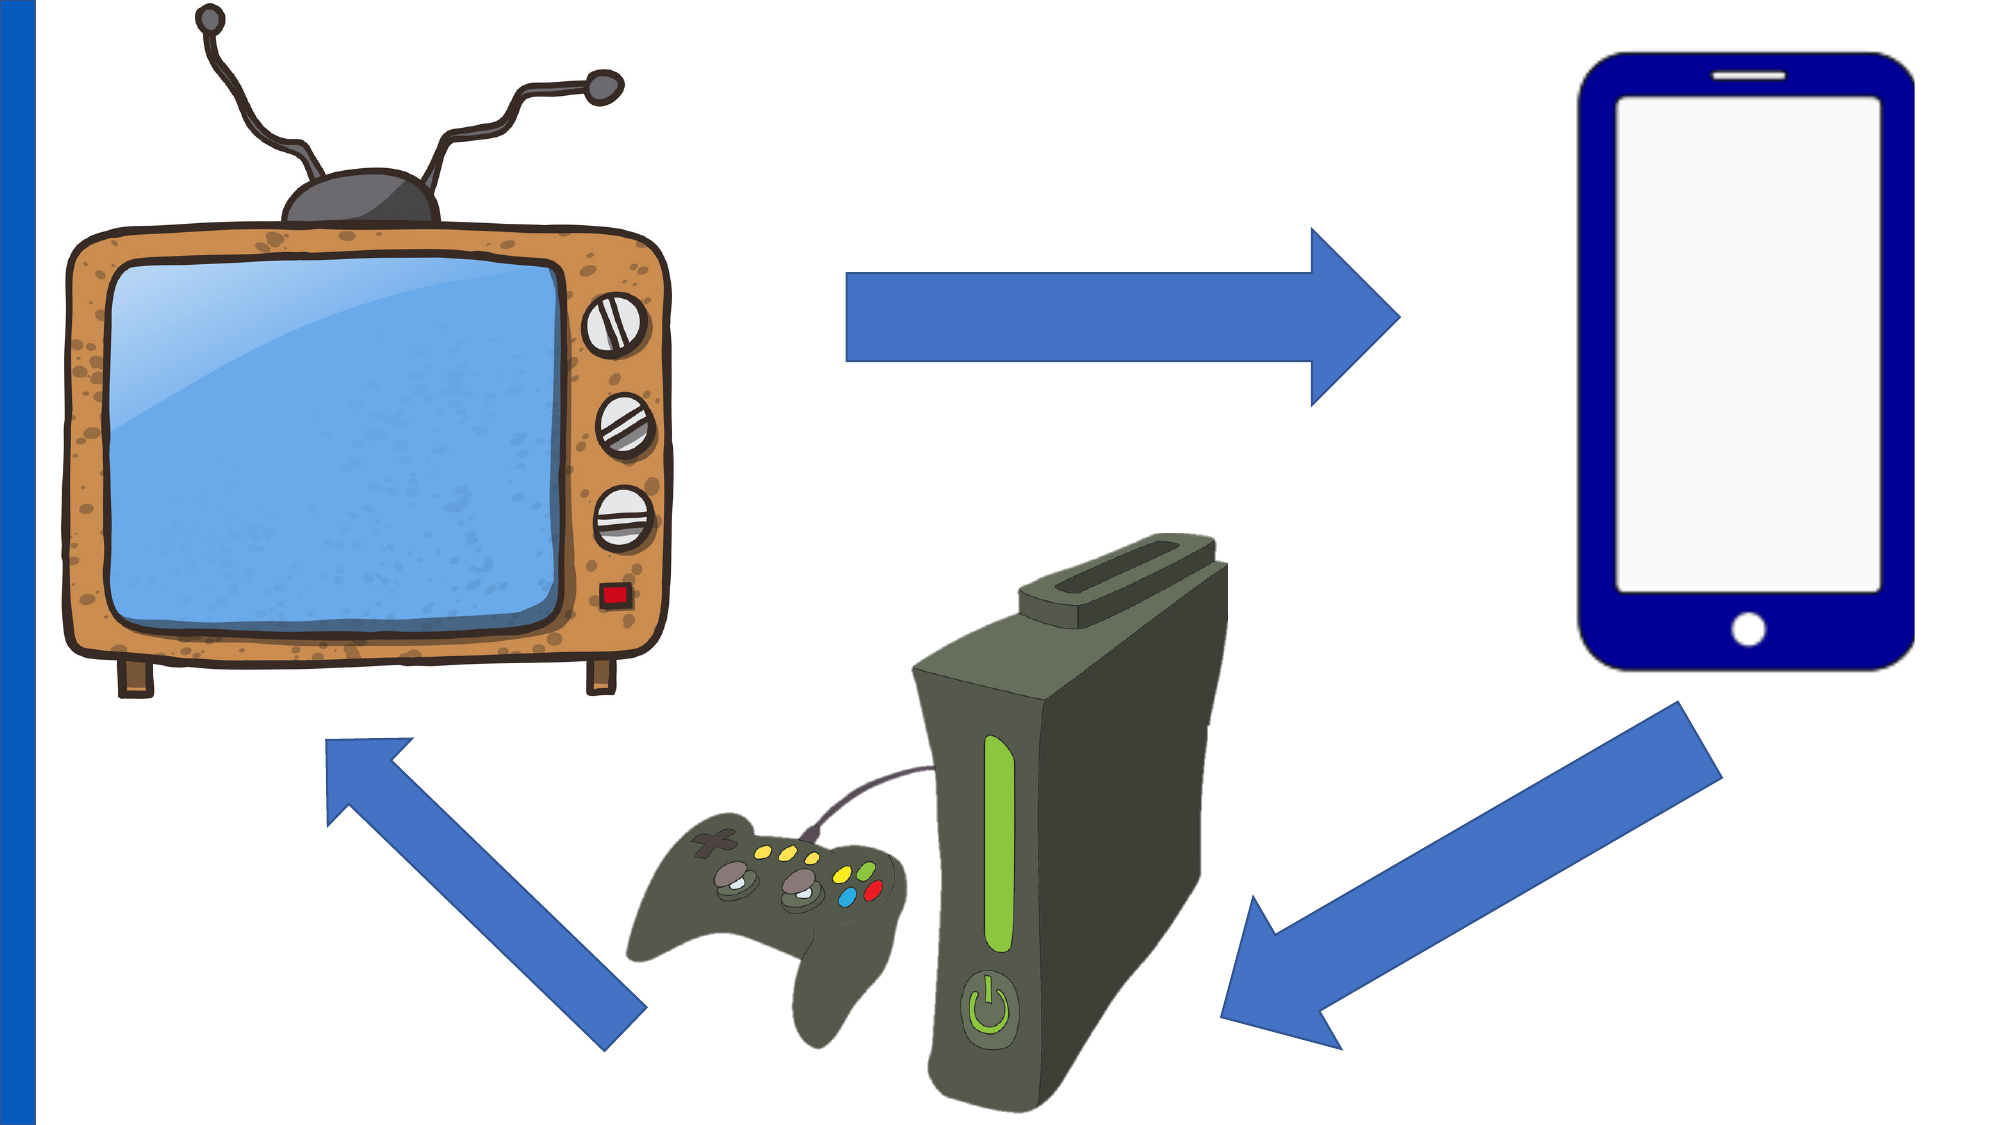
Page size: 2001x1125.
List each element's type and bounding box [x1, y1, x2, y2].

text_box [1274, 700, 1724, 1051]
text_box [845, 226, 1402, 408]
picture [1572, 47, 1915, 692]
picture [61, 3, 1274, 1122]
text_box [0, 0, 36, 1125]
text_box [325, 737, 614, 1053]
